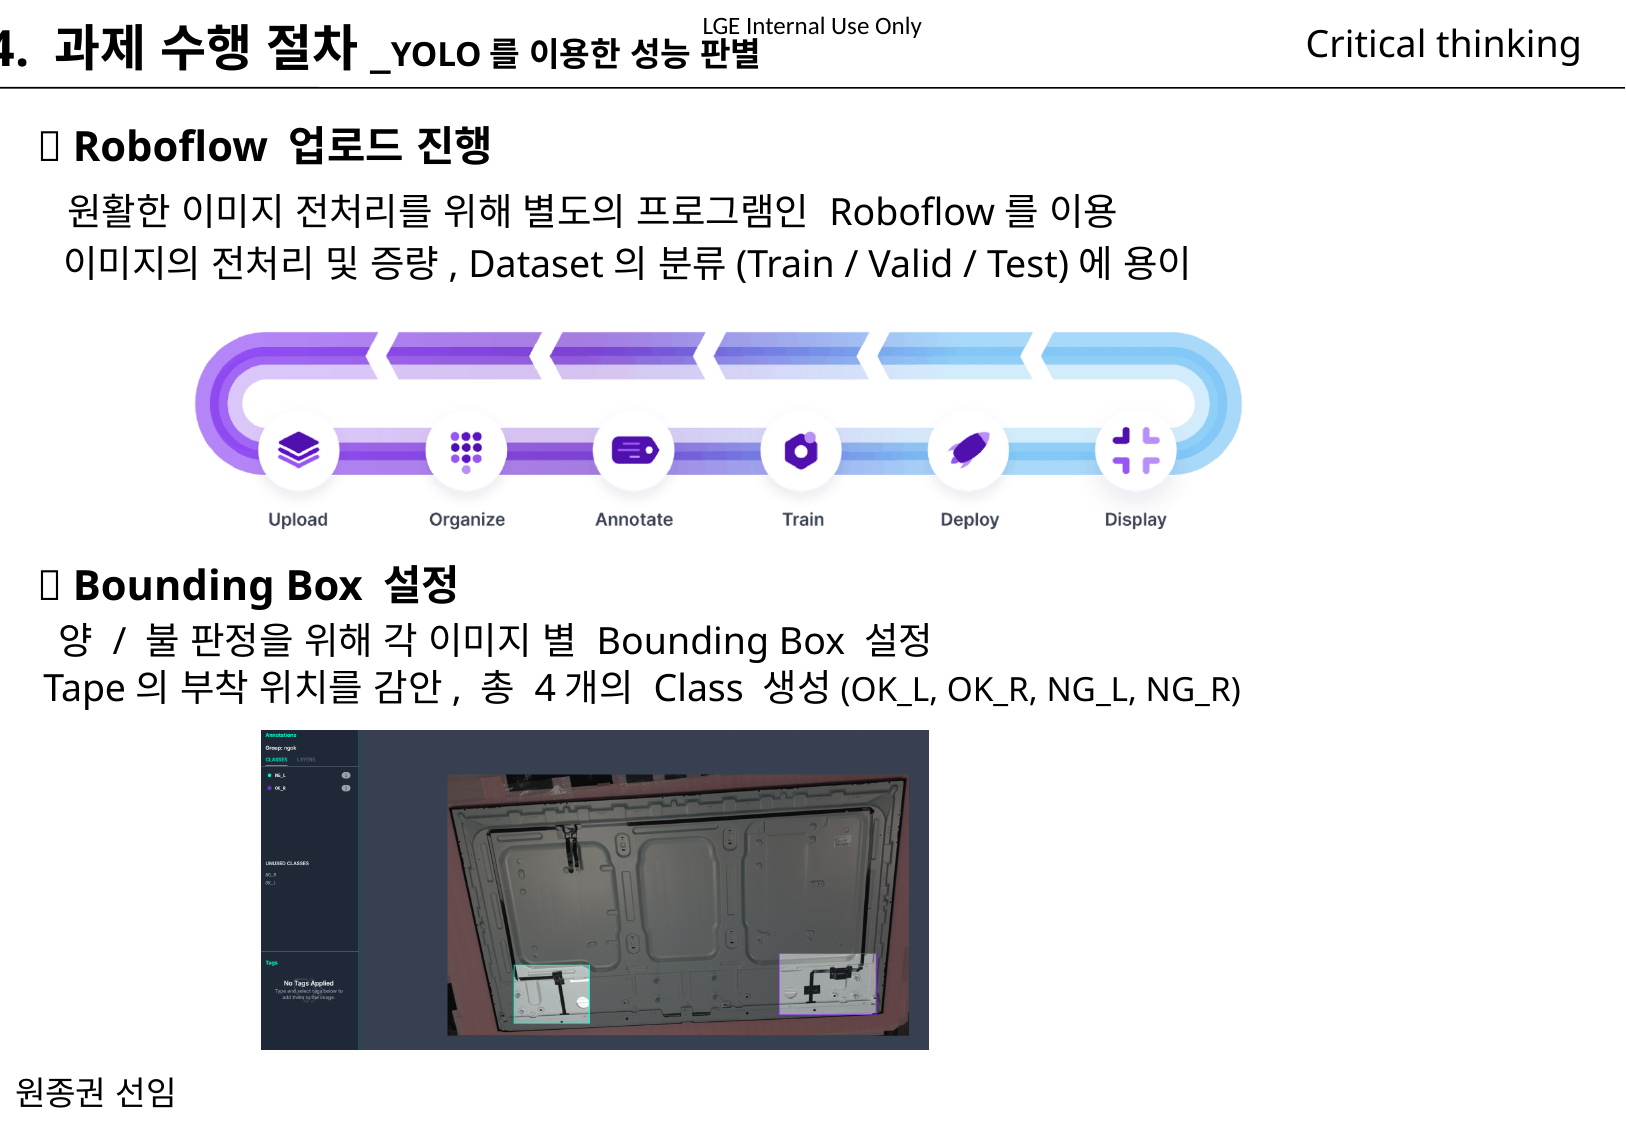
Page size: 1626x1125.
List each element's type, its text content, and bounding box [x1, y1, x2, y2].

text_box  Bounding Box 설정 [20, 551, 1538, 616]
picture [261, 730, 930, 1050]
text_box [87, 177, 1169, 284]
text_box  Roboflow 업로드 진행 [20, 112, 1538, 177]
text_box 원종권 선임 [0, 1064, 192, 1120]
text_box Critical thinking [1290, 12, 1597, 72]
text_box Tape의 부착 위치를 감안, 총 4개의 Class 생성(OK_L, OK_R, NG_L, NG_R) [41, 652, 1244, 711]
text_box 양 / 불 판정을 위해 각 이미지 별 Bounding Box 설정 [56, 606, 935, 652]
picture [181, 328, 1261, 539]
text_box 4. 과제 수행 절차_YOLO를 이용한 성능 판별 [0, 23, 762, 78]
